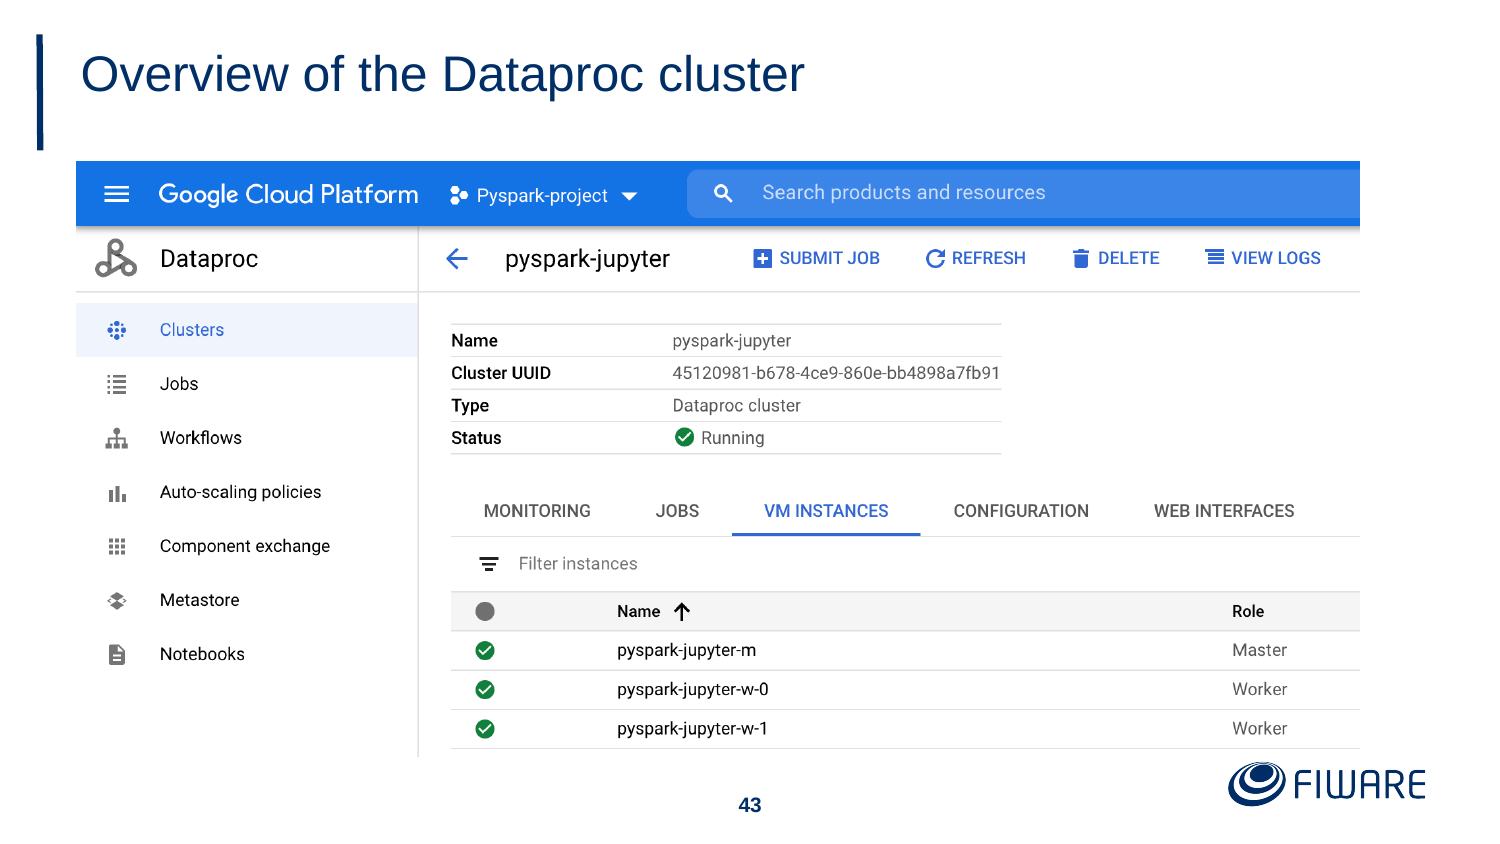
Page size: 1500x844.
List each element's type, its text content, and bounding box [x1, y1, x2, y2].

picture [1226, 759, 1429, 808]
title Overview of the Dataproc cluster [69, 35, 1361, 160]
picture [76, 161, 1360, 757]
slide_number ‹#› [665, 782, 835, 827]
